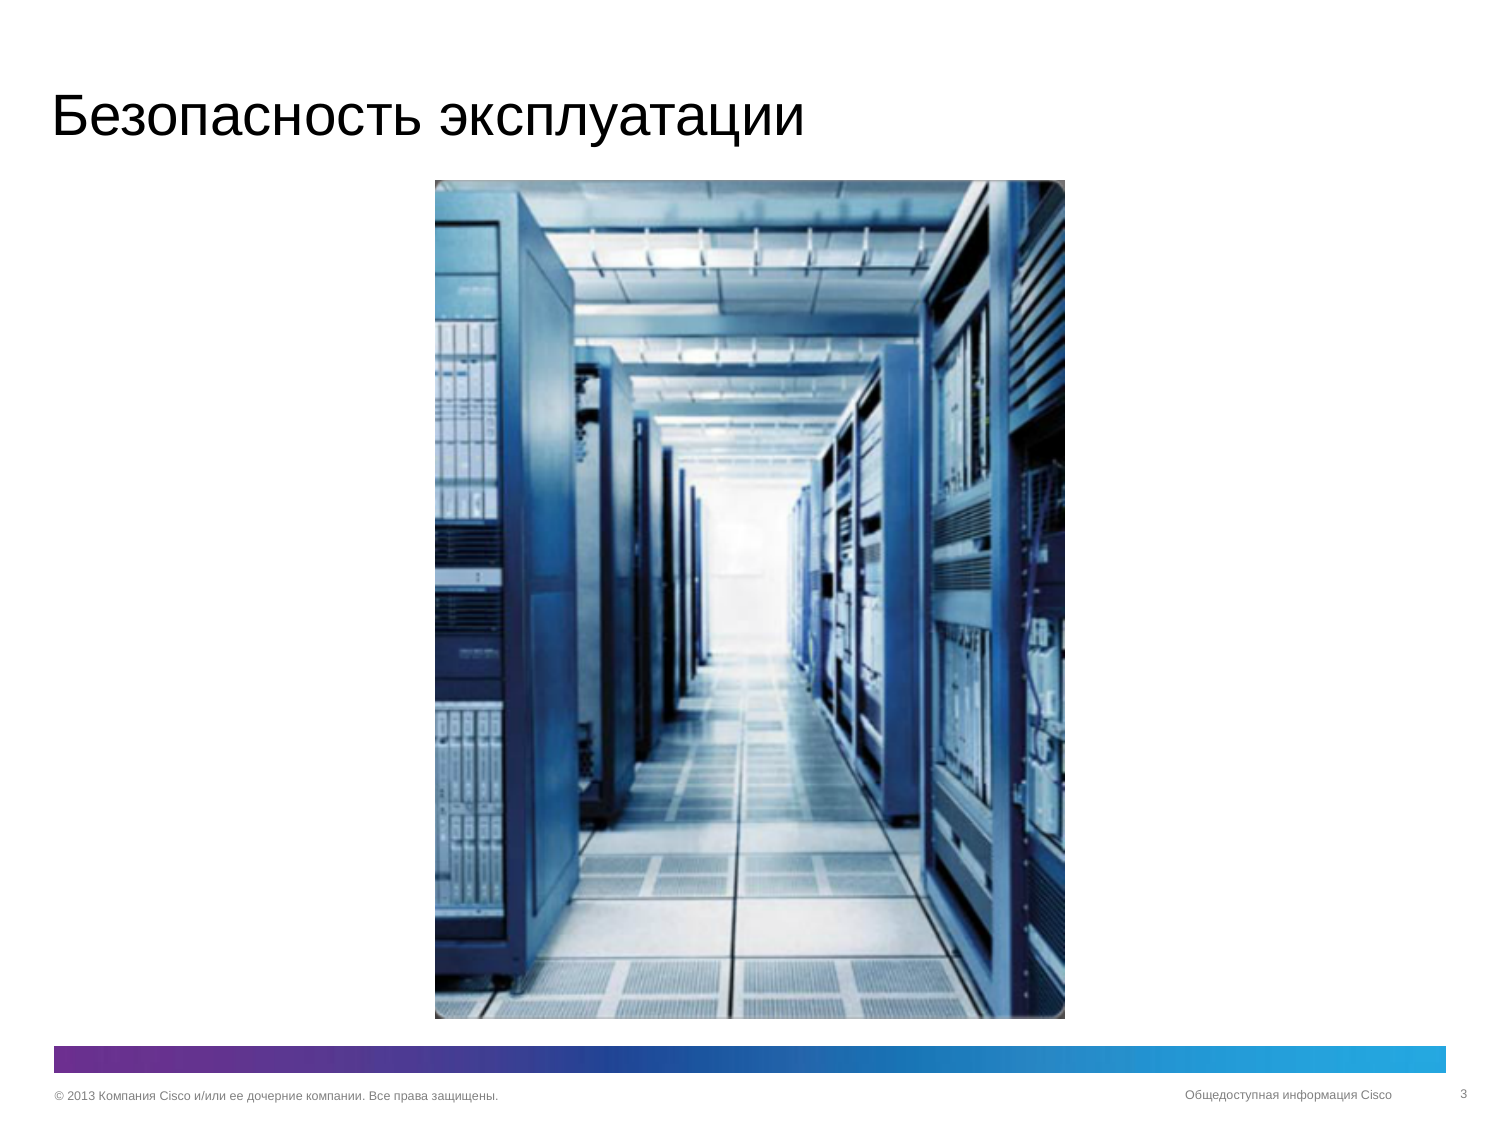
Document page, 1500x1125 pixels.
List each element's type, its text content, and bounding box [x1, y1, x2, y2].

title Безопасность эксплуатации [37, 17, 1447, 155]
picture [54, 1046, 1446, 1073]
picture [435, 180, 1065, 1020]
